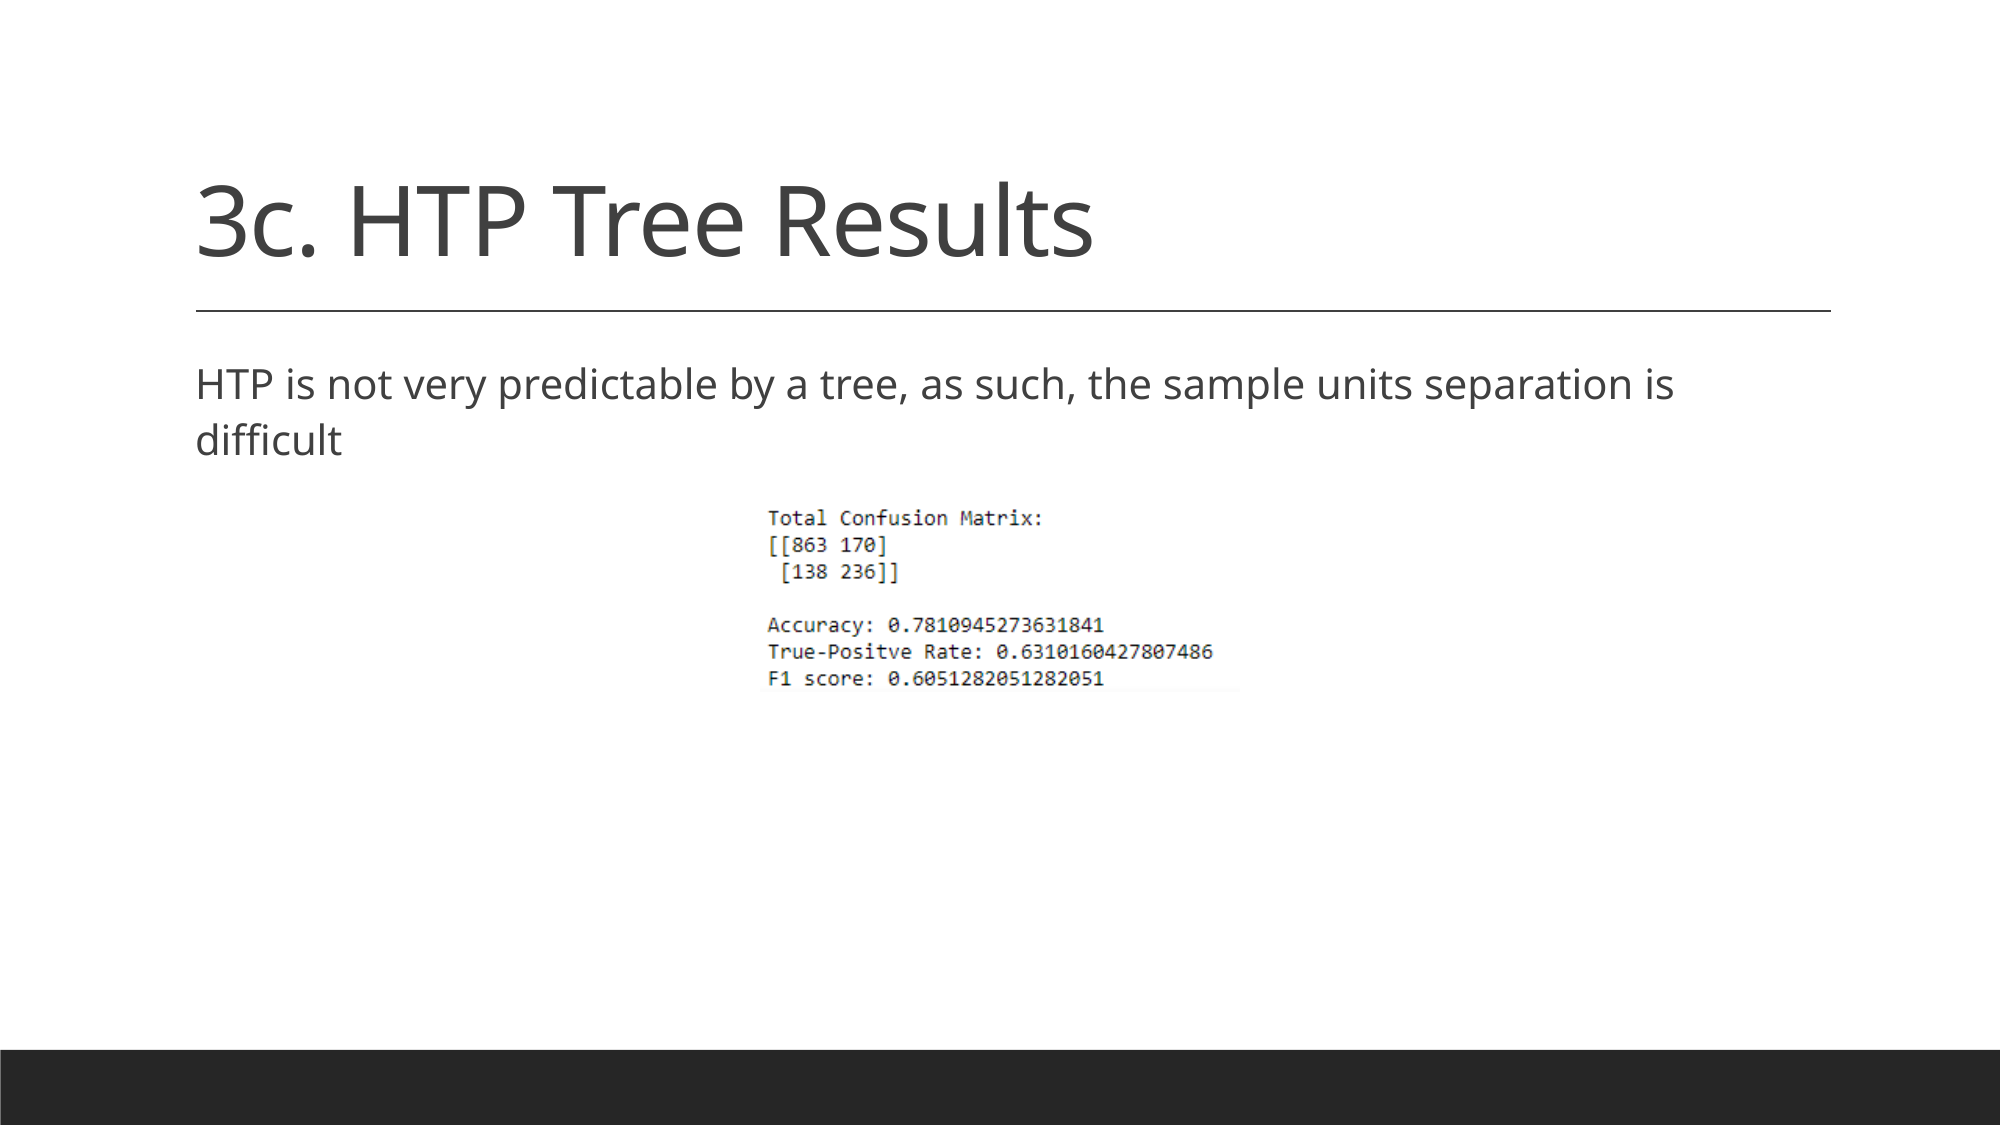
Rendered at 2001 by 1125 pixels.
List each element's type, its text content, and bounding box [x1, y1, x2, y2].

list HTP is not very predictable by a tree, as such, the sample units separation is difficult [180, 345, 1830, 963]
title 3c. HTP Tree Results [180, 47, 1830, 285]
picture [759, 494, 1241, 692]
